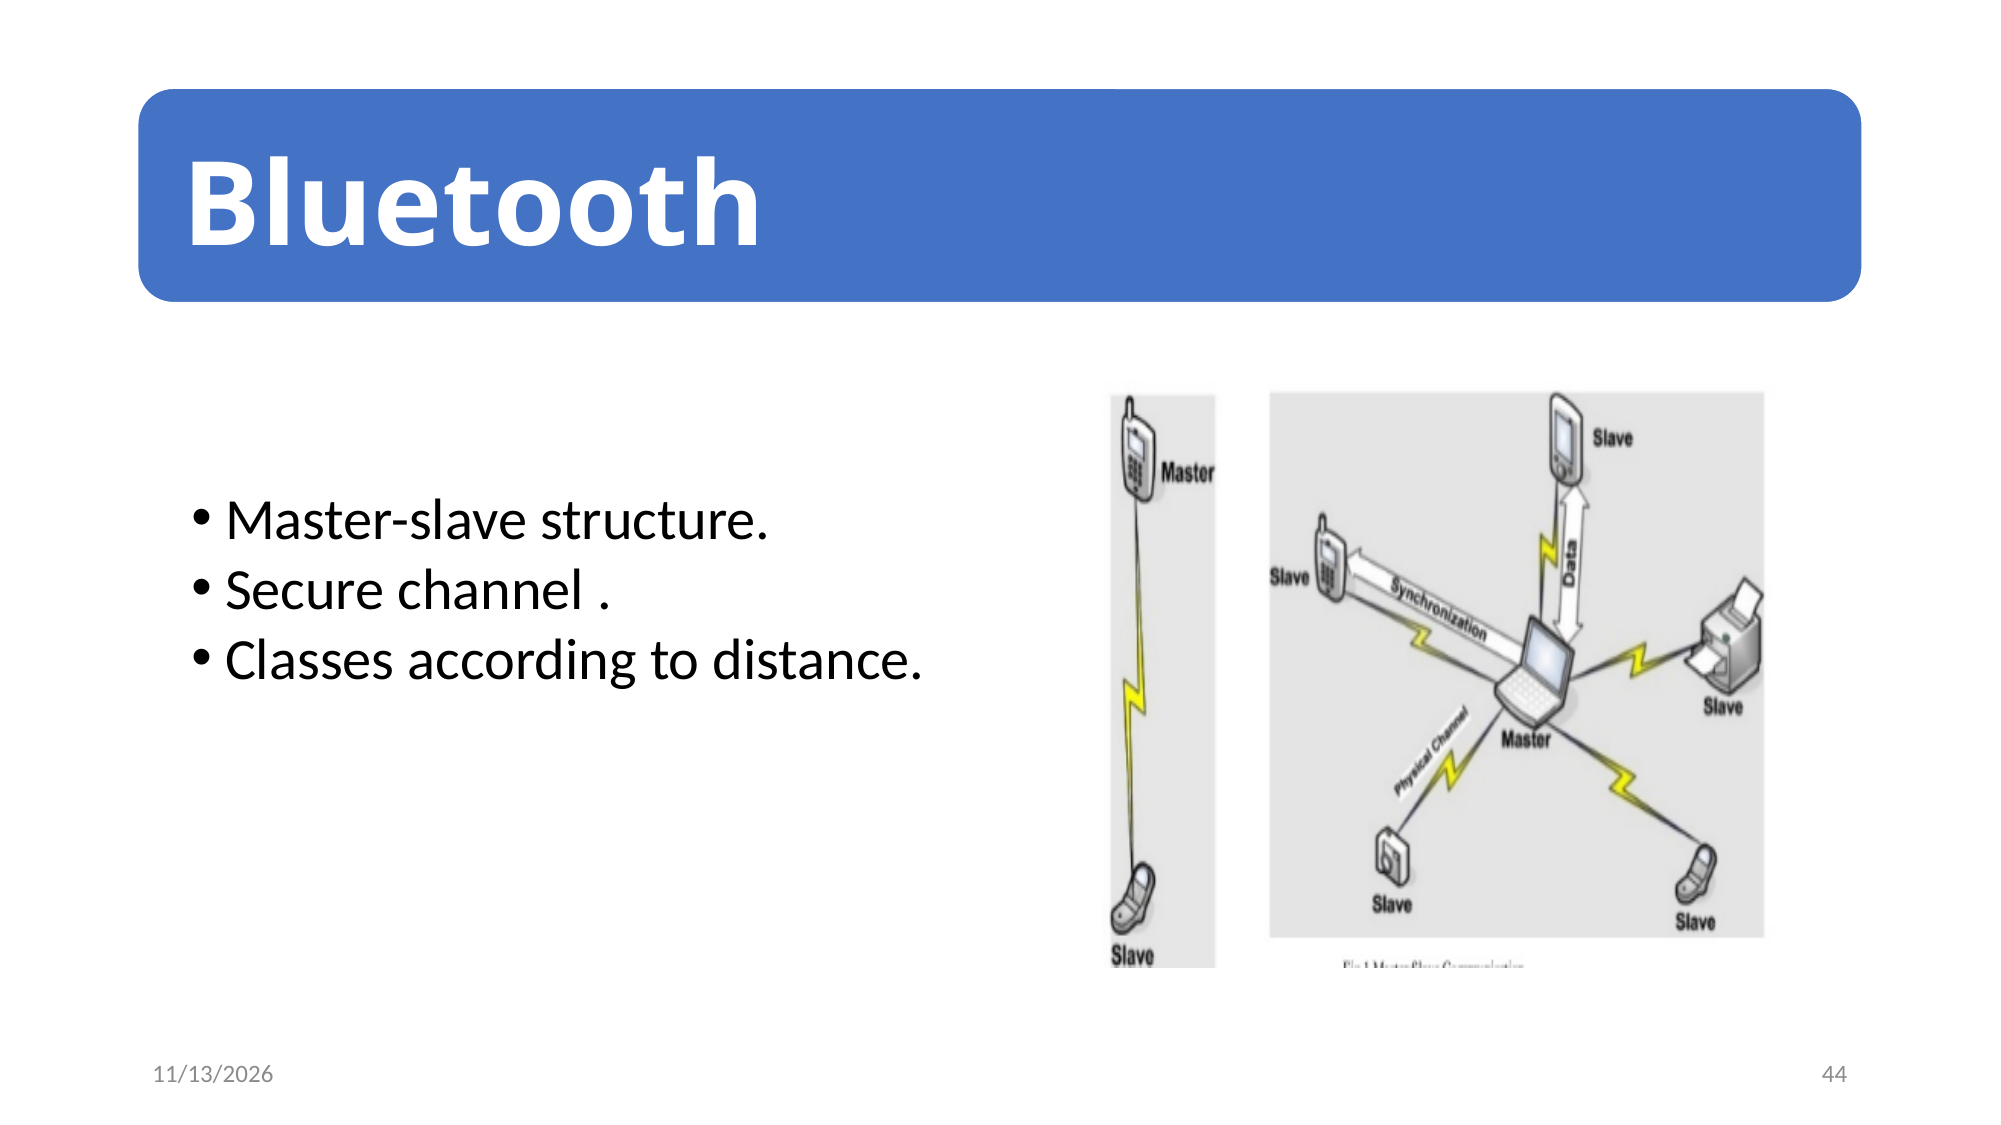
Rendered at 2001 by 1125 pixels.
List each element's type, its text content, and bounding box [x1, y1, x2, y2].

slide_number 44 [1412, 1042, 1863, 1103]
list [1084, 347, 1787, 968]
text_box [137, 87, 1863, 303]
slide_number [137, 1042, 588, 1103]
text_box Master-slave structure. Secure channel . Classes according to distance. [176, 473, 999, 699]
